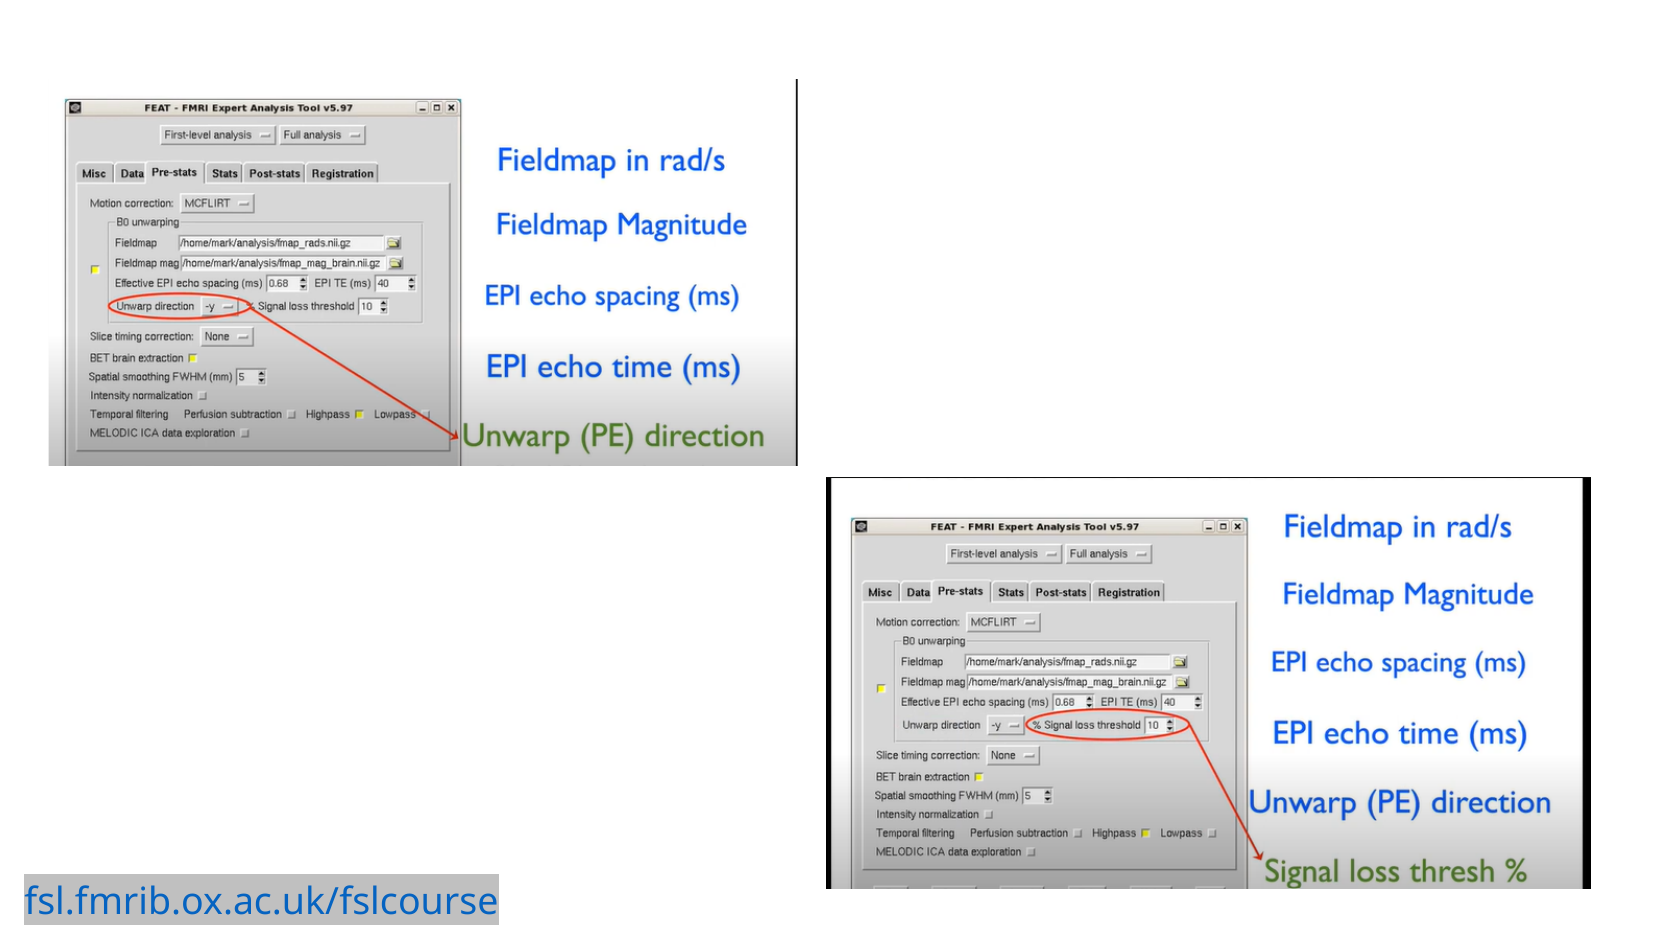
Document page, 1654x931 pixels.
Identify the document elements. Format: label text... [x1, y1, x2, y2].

picture [48, 79, 798, 466]
text_box fsl.fmrib.ox.ac.uk/fslcourse [9, 869, 837, 931]
picture [826, 477, 1591, 889]
